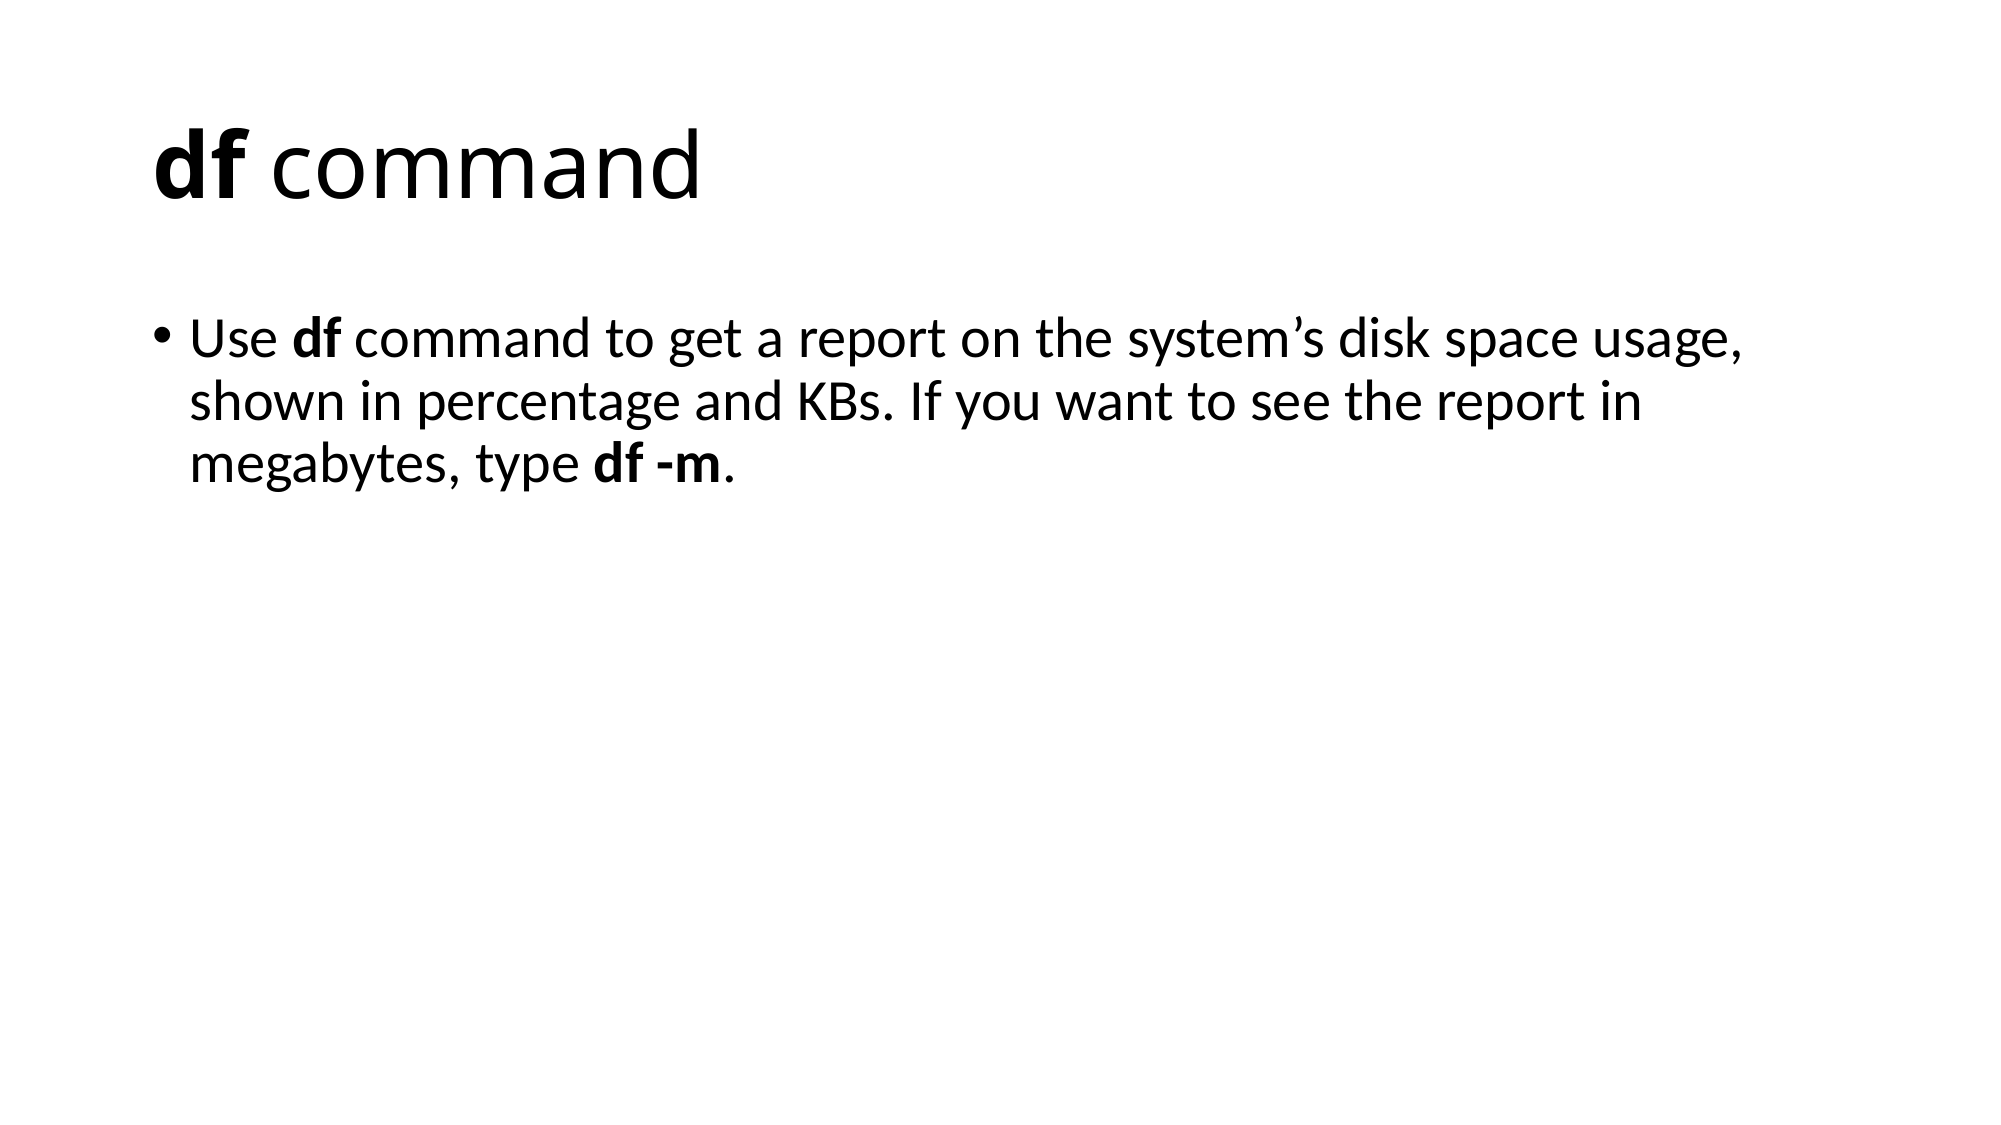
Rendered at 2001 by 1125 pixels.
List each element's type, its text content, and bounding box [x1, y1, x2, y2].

list Use df command to get a report on the system’s disk space usage, shown in percentage and KBs. If you want to see the report in megabytes, type df -m. [137, 299, 1863, 1014]
title df command [137, 59, 1863, 278]
